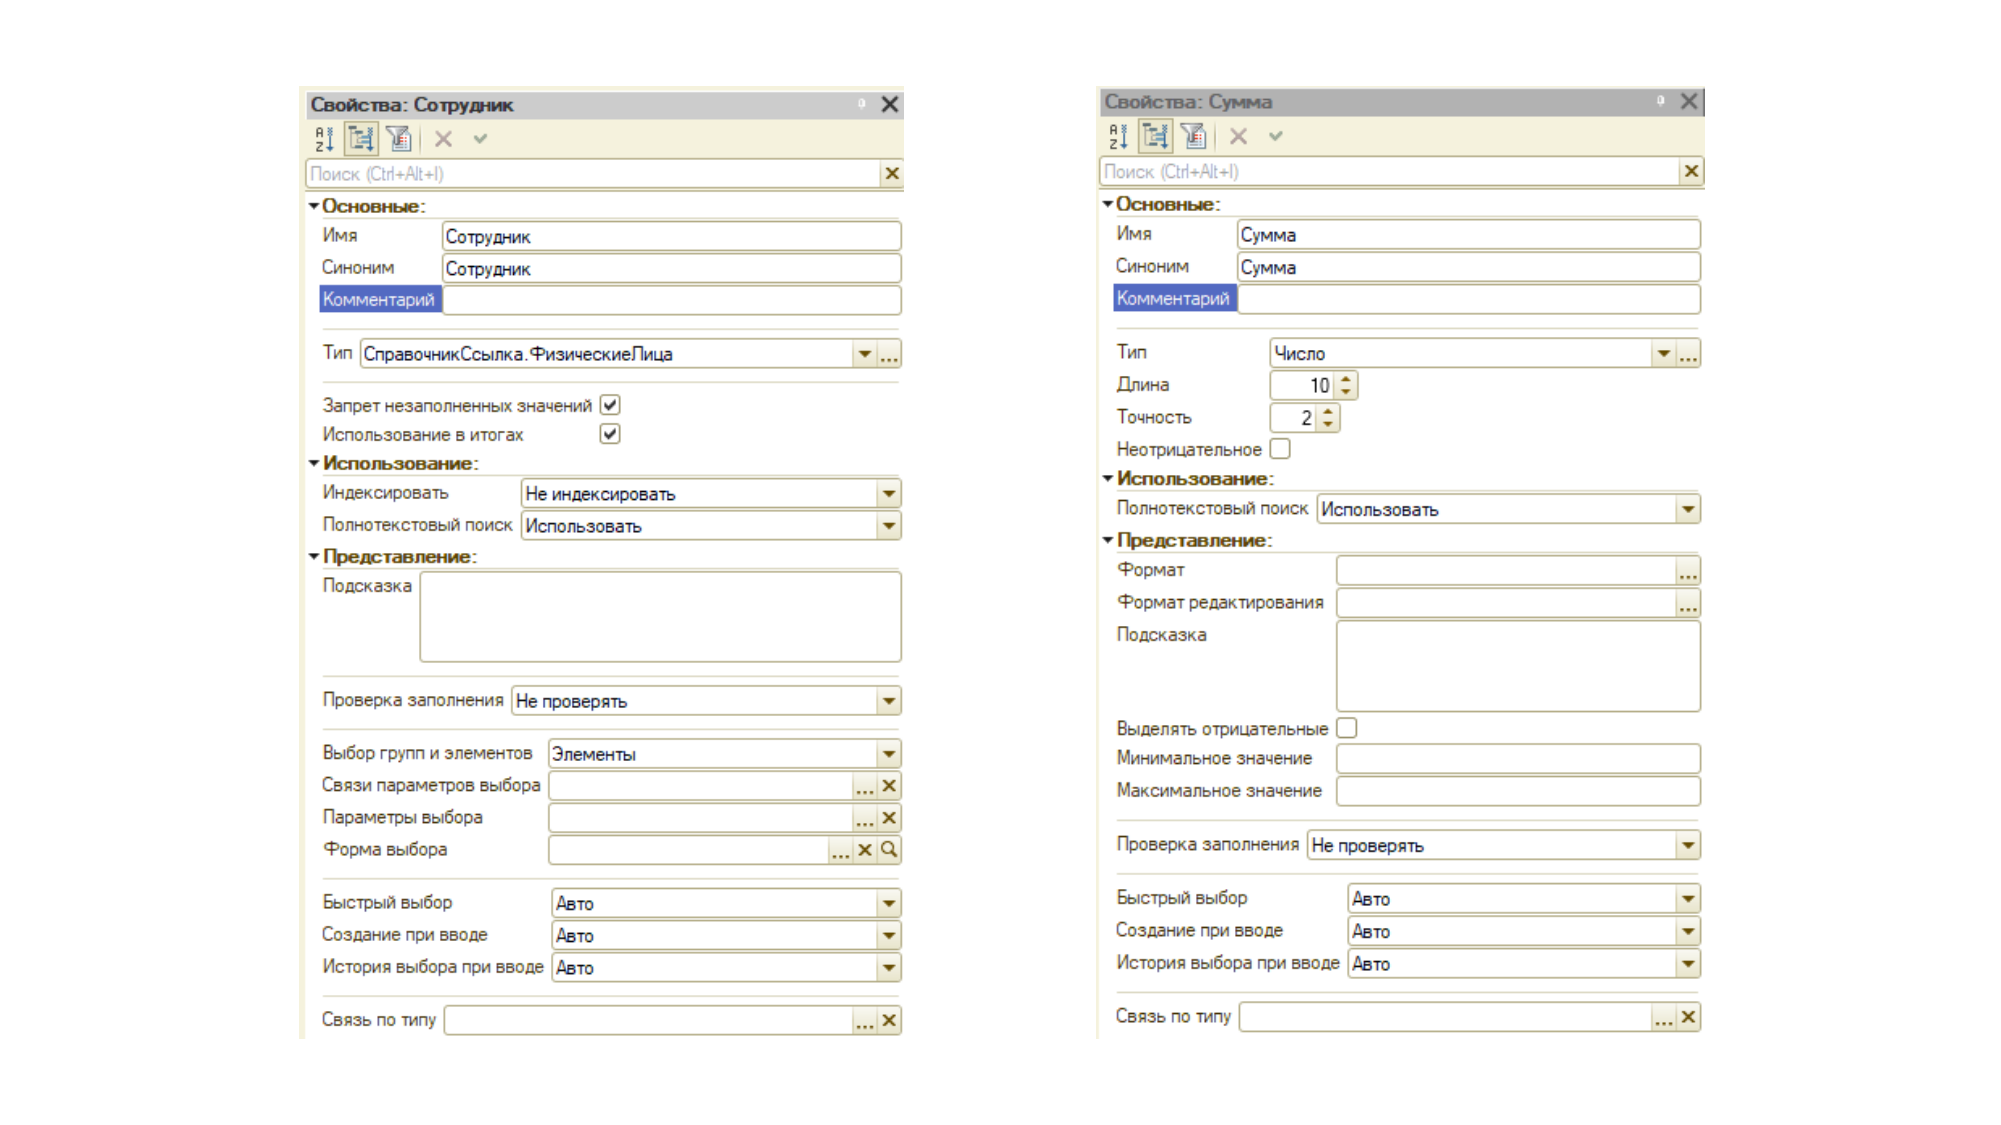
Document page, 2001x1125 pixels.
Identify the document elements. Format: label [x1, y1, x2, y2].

picture [299, 86, 904, 1039]
picture [1096, 86, 1705, 1039]
